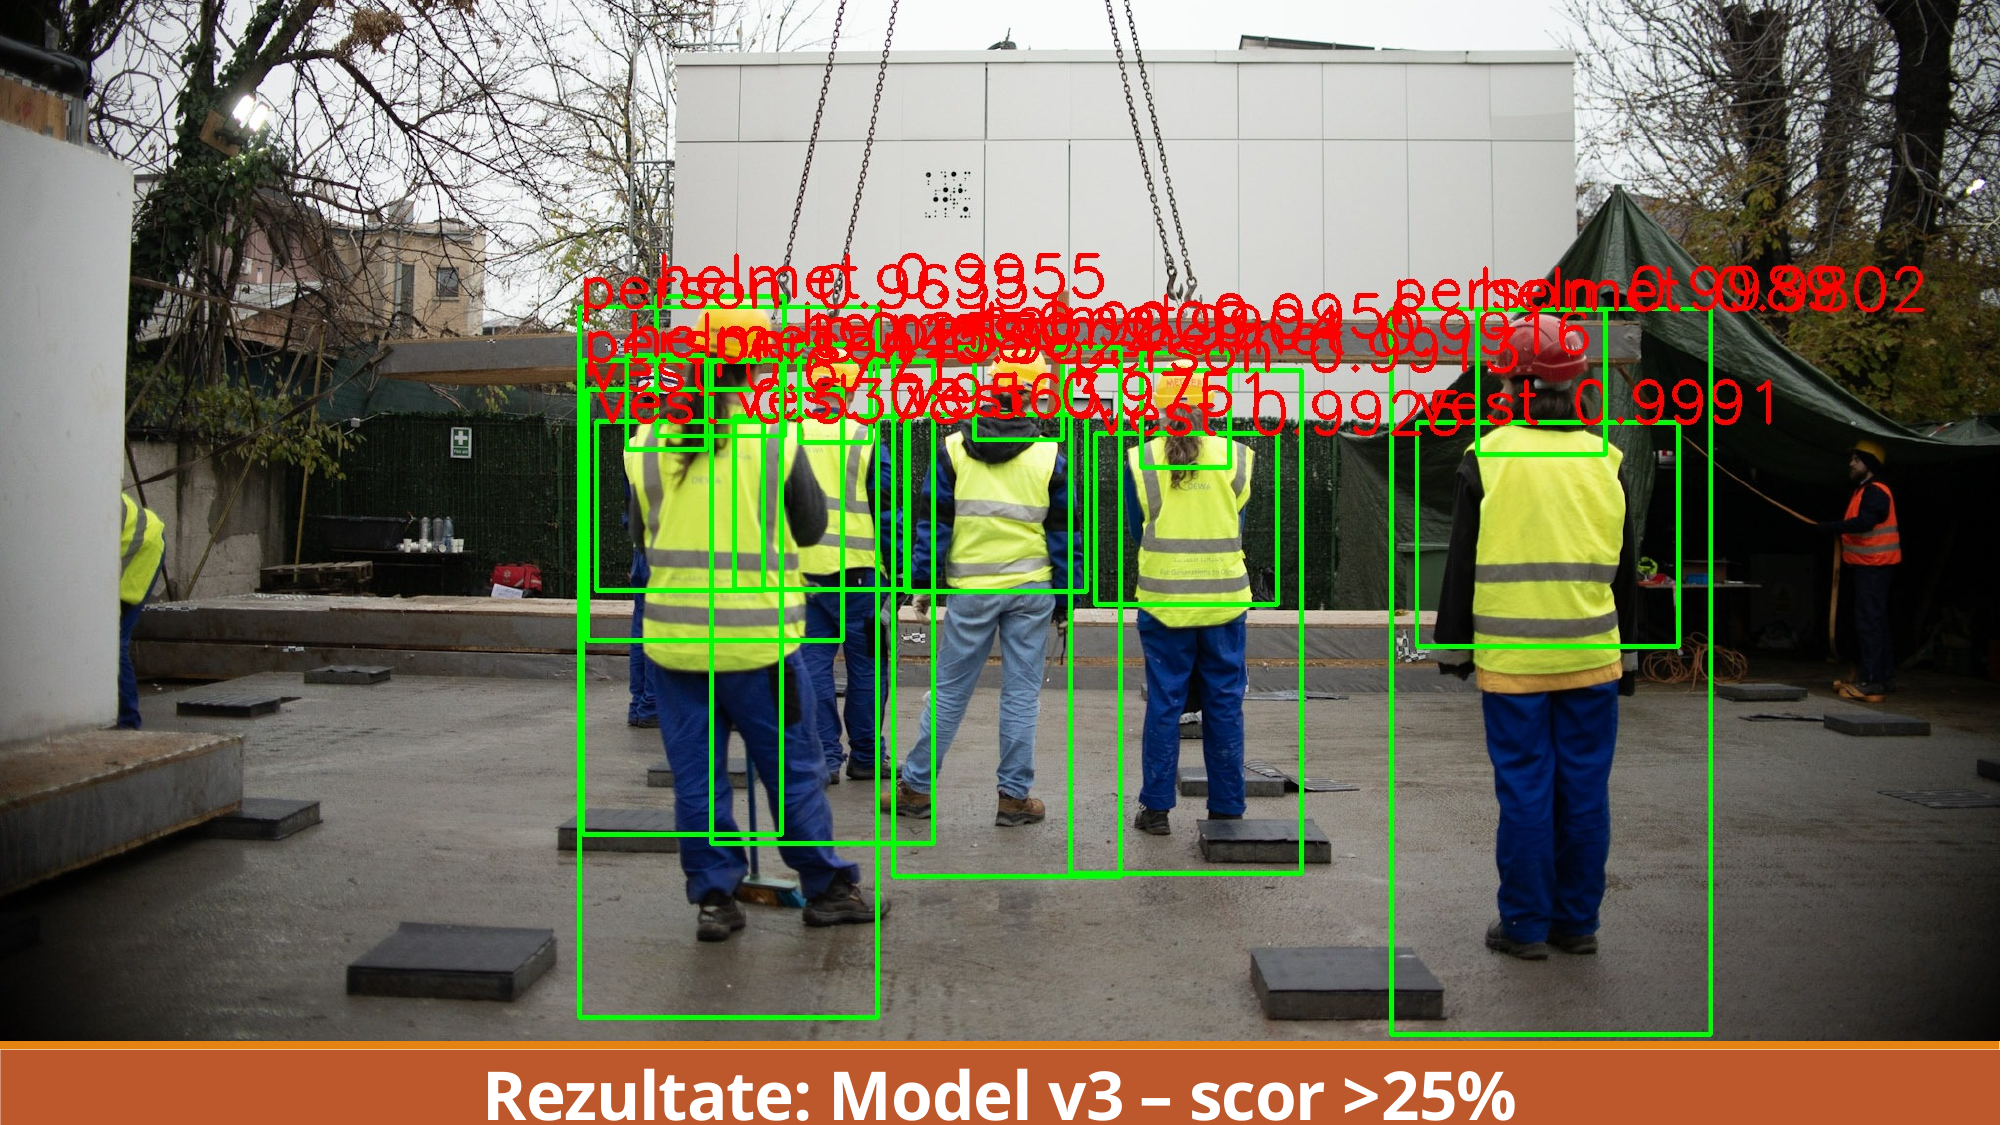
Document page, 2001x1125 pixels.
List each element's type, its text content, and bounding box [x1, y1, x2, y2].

picture [0, 0, 2000, 1041]
text_box Rezultate: Model v3 – scor >25% [460, 1049, 1540, 1125]
